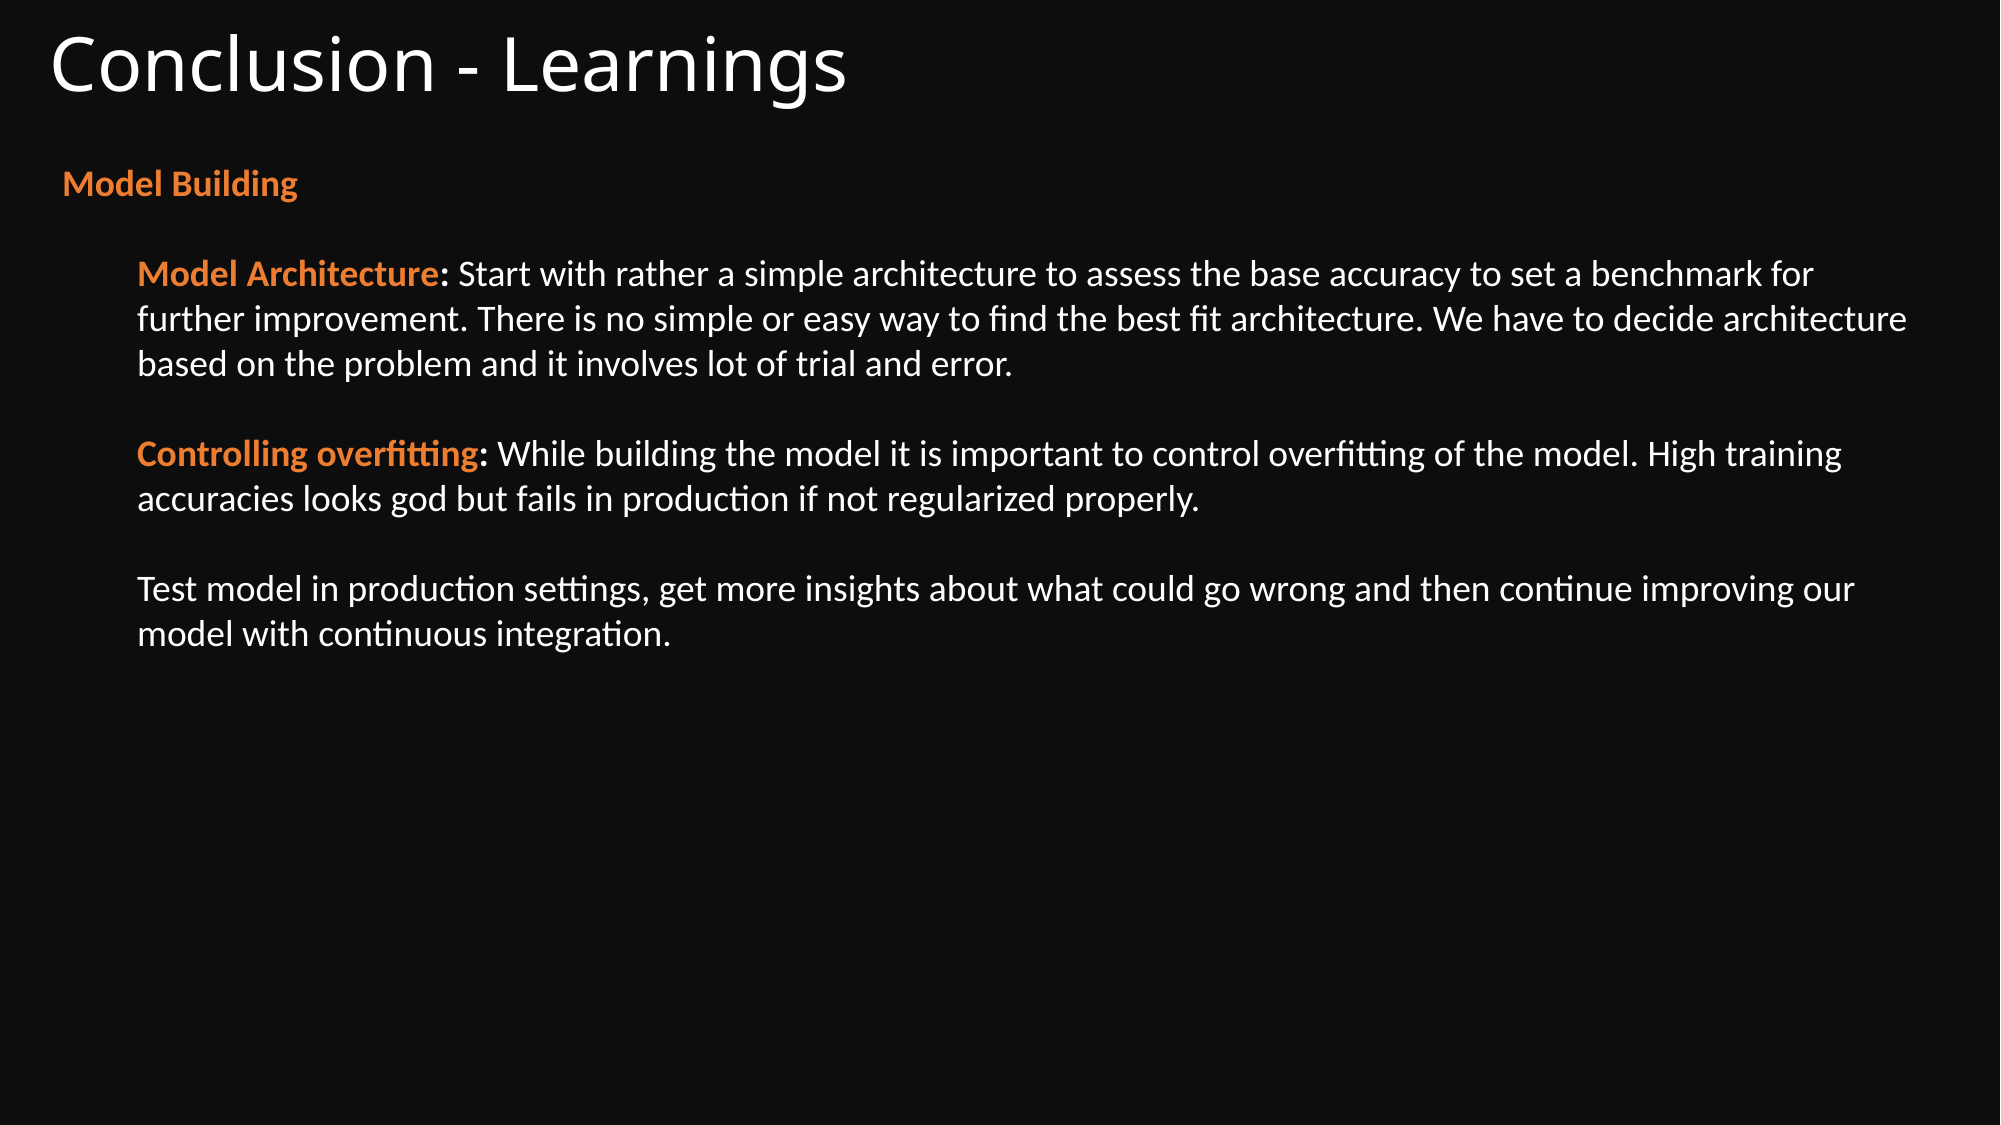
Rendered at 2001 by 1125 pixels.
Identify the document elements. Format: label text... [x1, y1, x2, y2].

title Conclusion - Learnings [34, 22, 1760, 113]
text_box Model Building Model Architecture: Start with rather a simple architecture to assess the base accuracy to set a benchmark for further improvement. There is no simple or easy way to find the best fit architecture. We have to decide architecture based on the problem and it involves lot of trial and error. Controlling overfitting: While building the model it is important to control overfitting of the model. High training accuracies looks god but fails in production if not regularized properly. Test model in production settings, get more insights about what could go wrong and then continue improving our model with continuous integration. [47, 151, 1934, 707]
